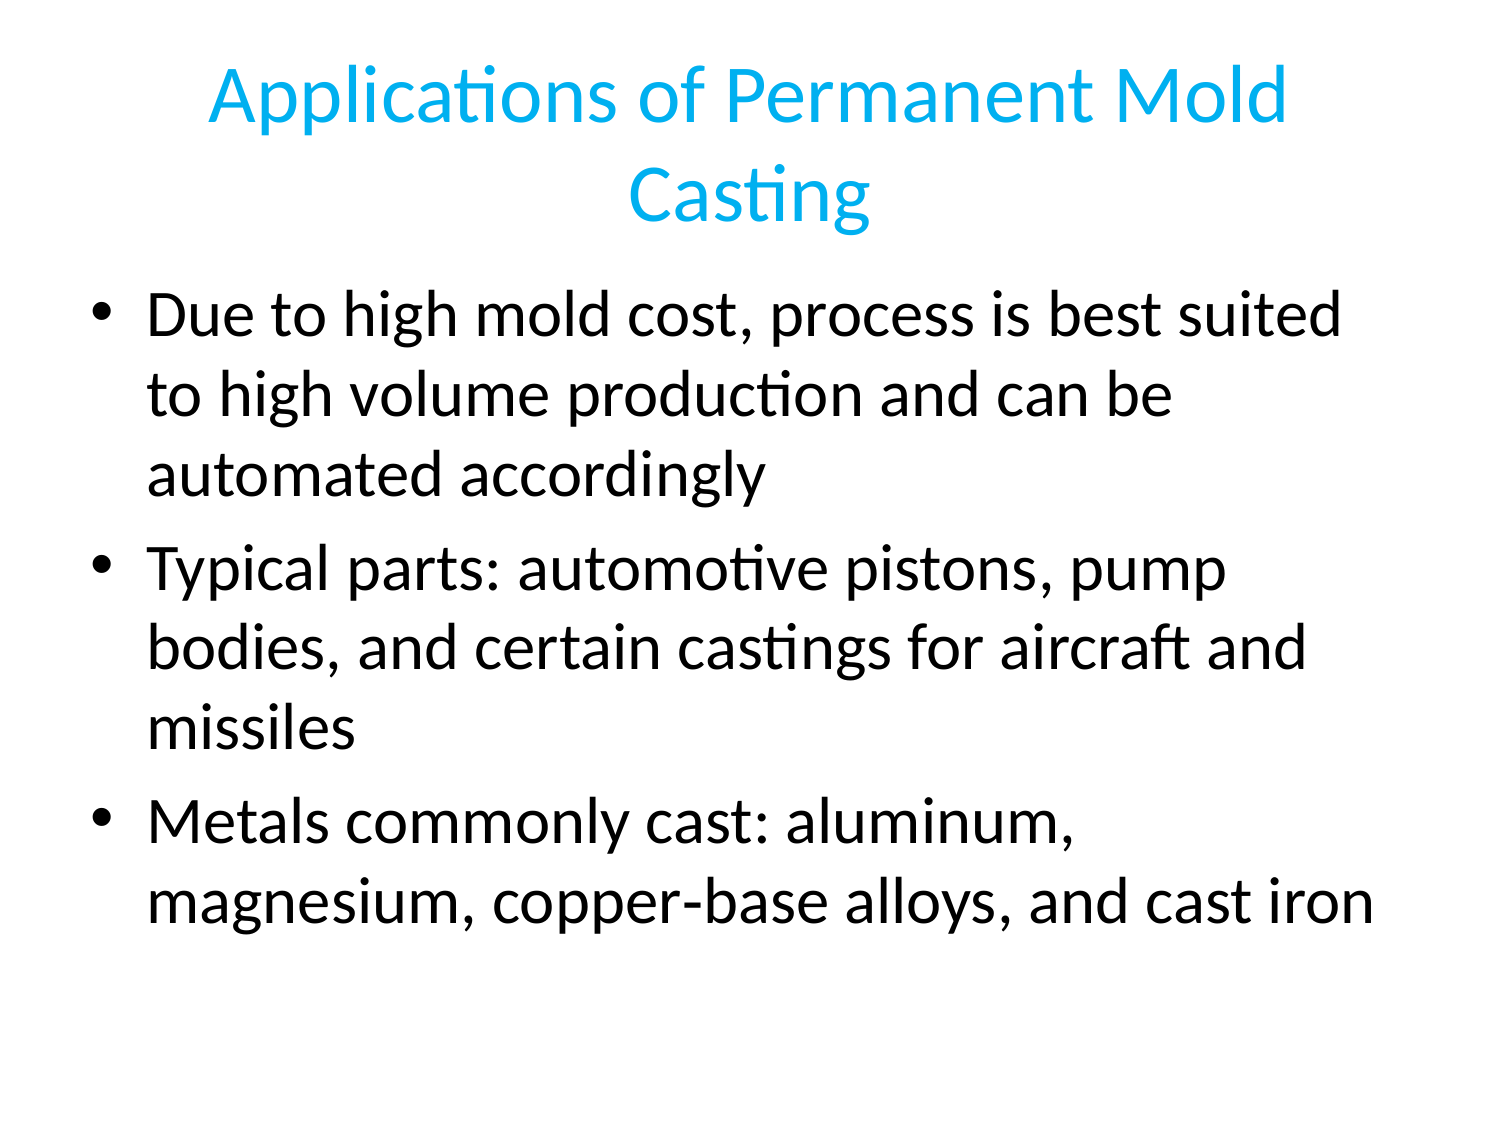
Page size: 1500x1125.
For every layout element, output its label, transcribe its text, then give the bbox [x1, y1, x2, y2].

list Due to high mold cost, process is best suited to high volume production and can be automated accordingly Typical parts: automotive pistons, pump bodies, and certain castings for aircraft and missiles Metals commonly cast: aluminum, magnesium, copper‑base alloys, and cast iron [75, 262, 1425, 1005]
title Applications of Permanent Mold Casting [75, 45, 1425, 233]
